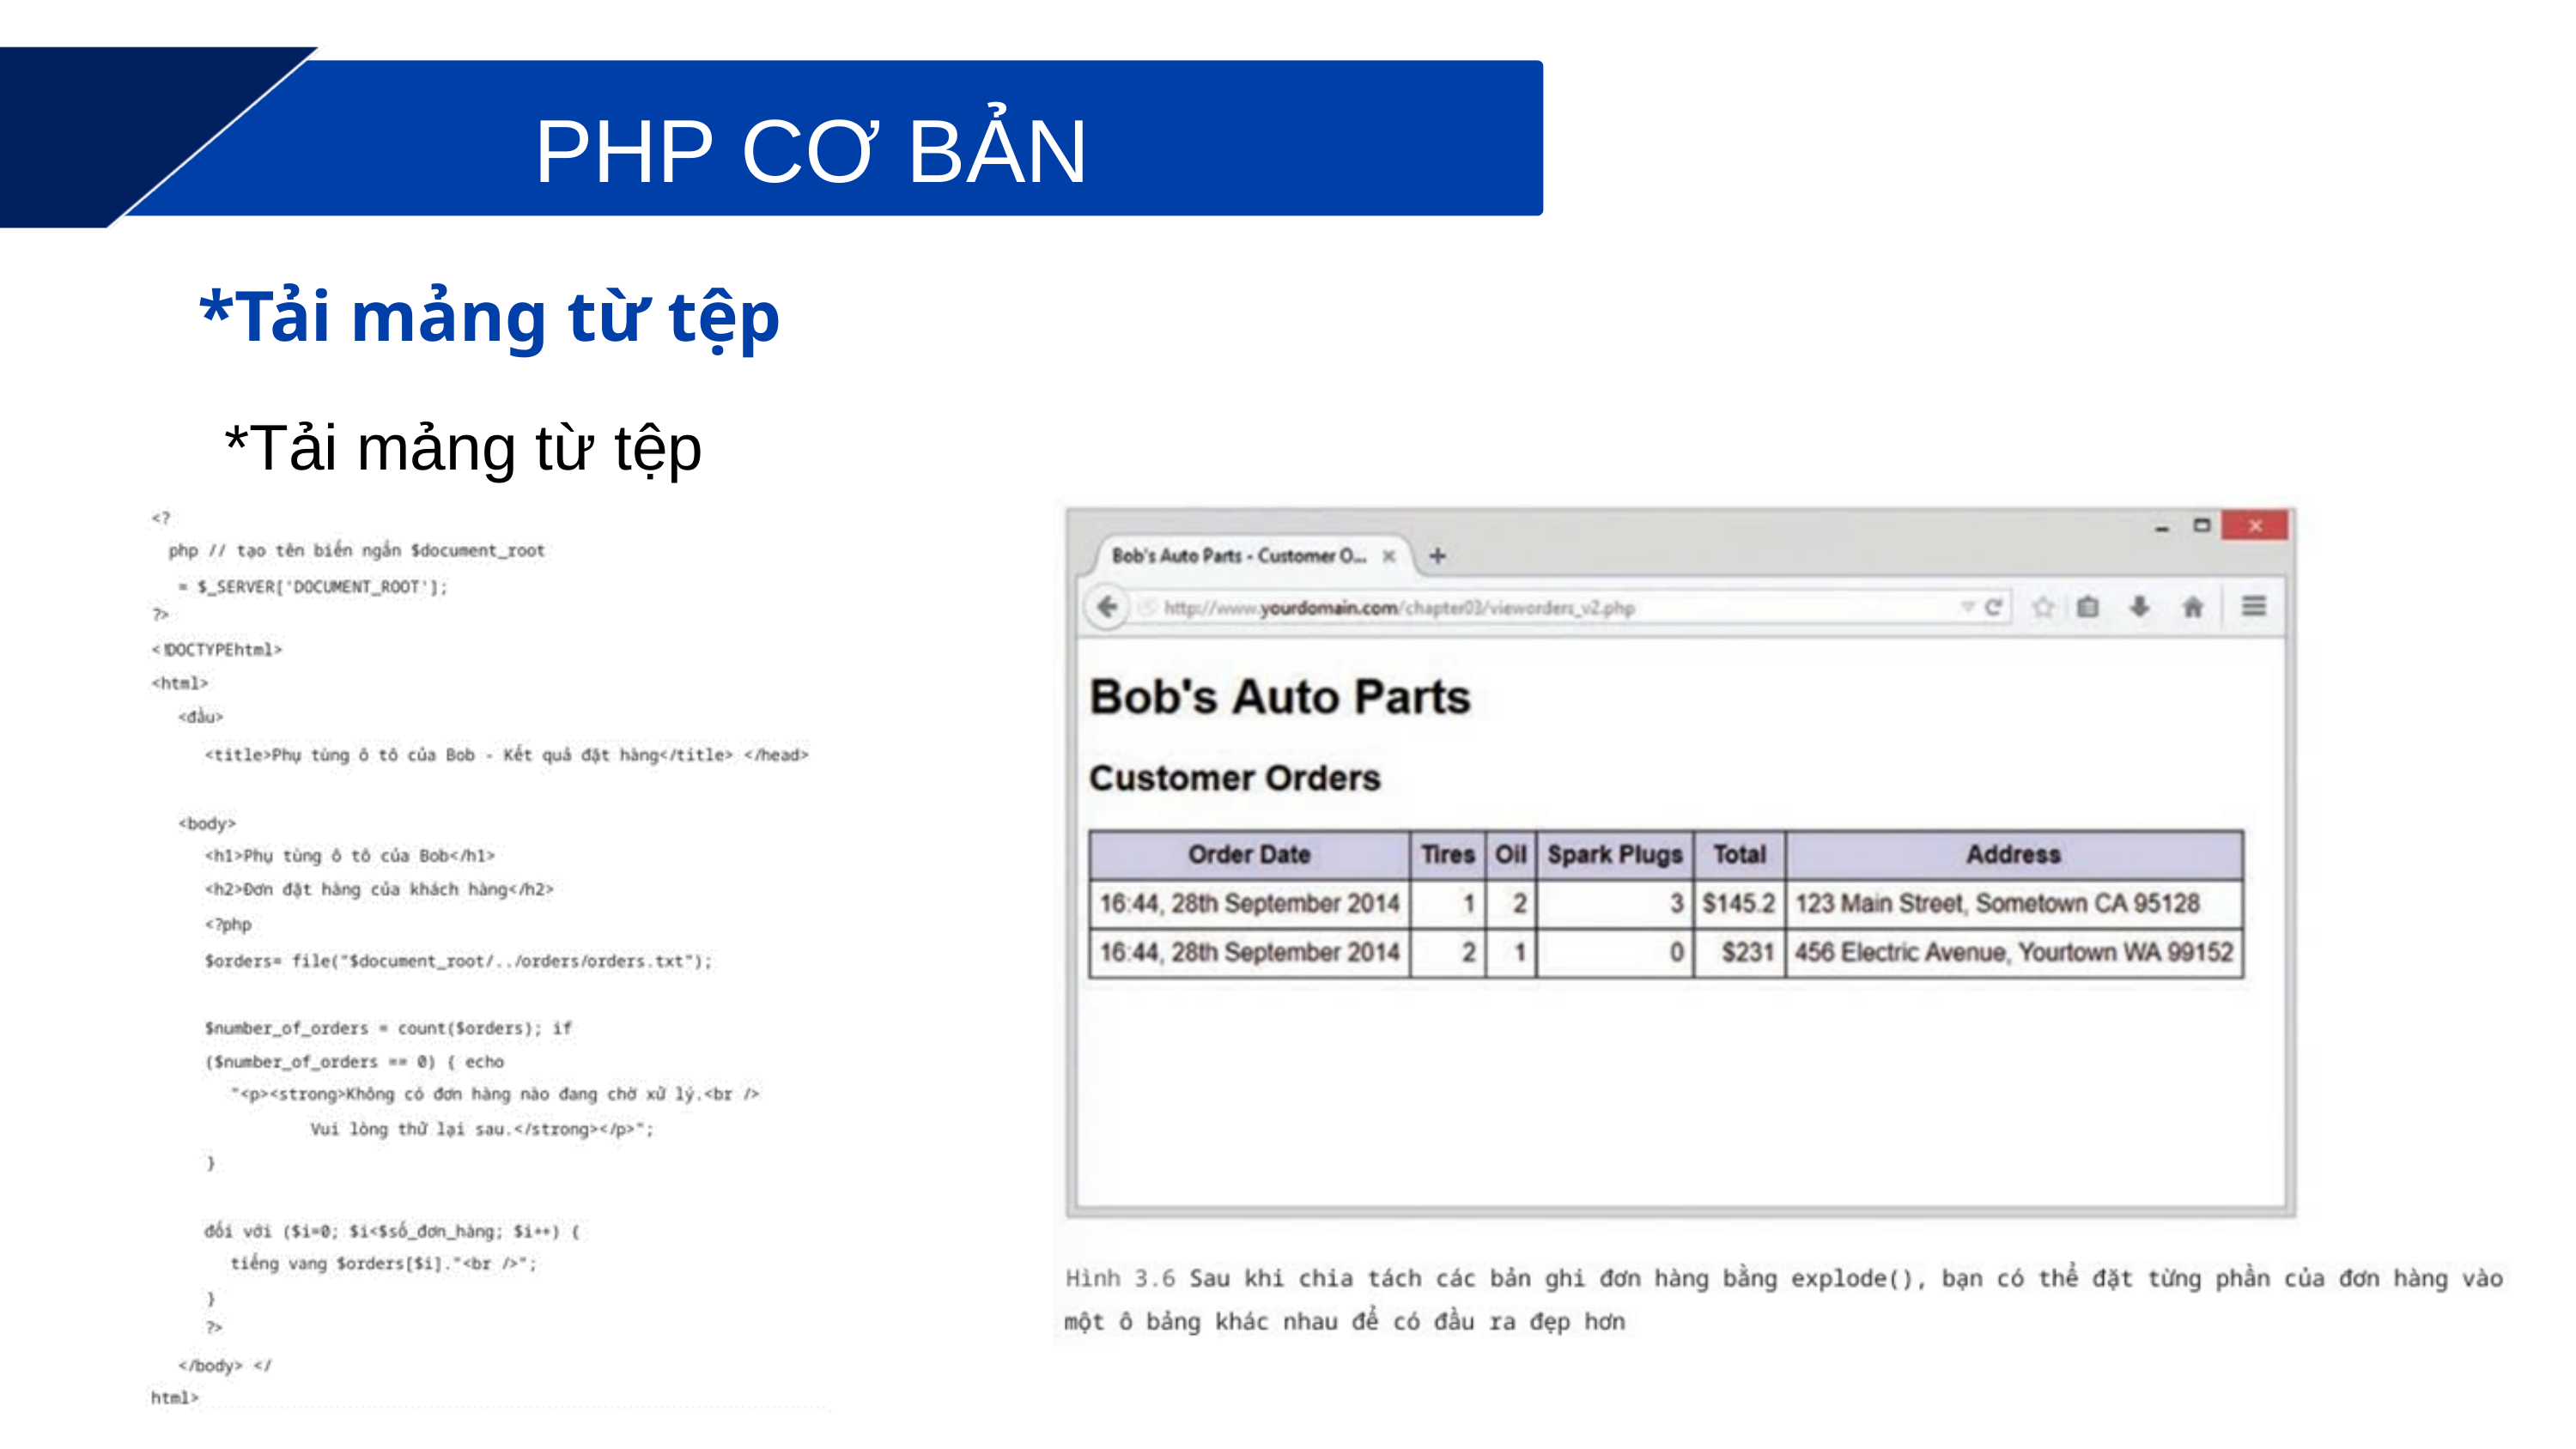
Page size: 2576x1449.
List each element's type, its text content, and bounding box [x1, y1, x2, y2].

text_box [1053, 495, 2524, 1347]
text_box *Tải mảng từ tệp [224, 392, 706, 573]
text_box [144, 495, 853, 1414]
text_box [112, 60, 1544, 216]
text_box [0, 45, 96, 231]
text_box *Tải mảng từ tệp [197, 258, 1865, 403]
text_box PHP CƠ BẢN [96, 7, 1528, 270]
